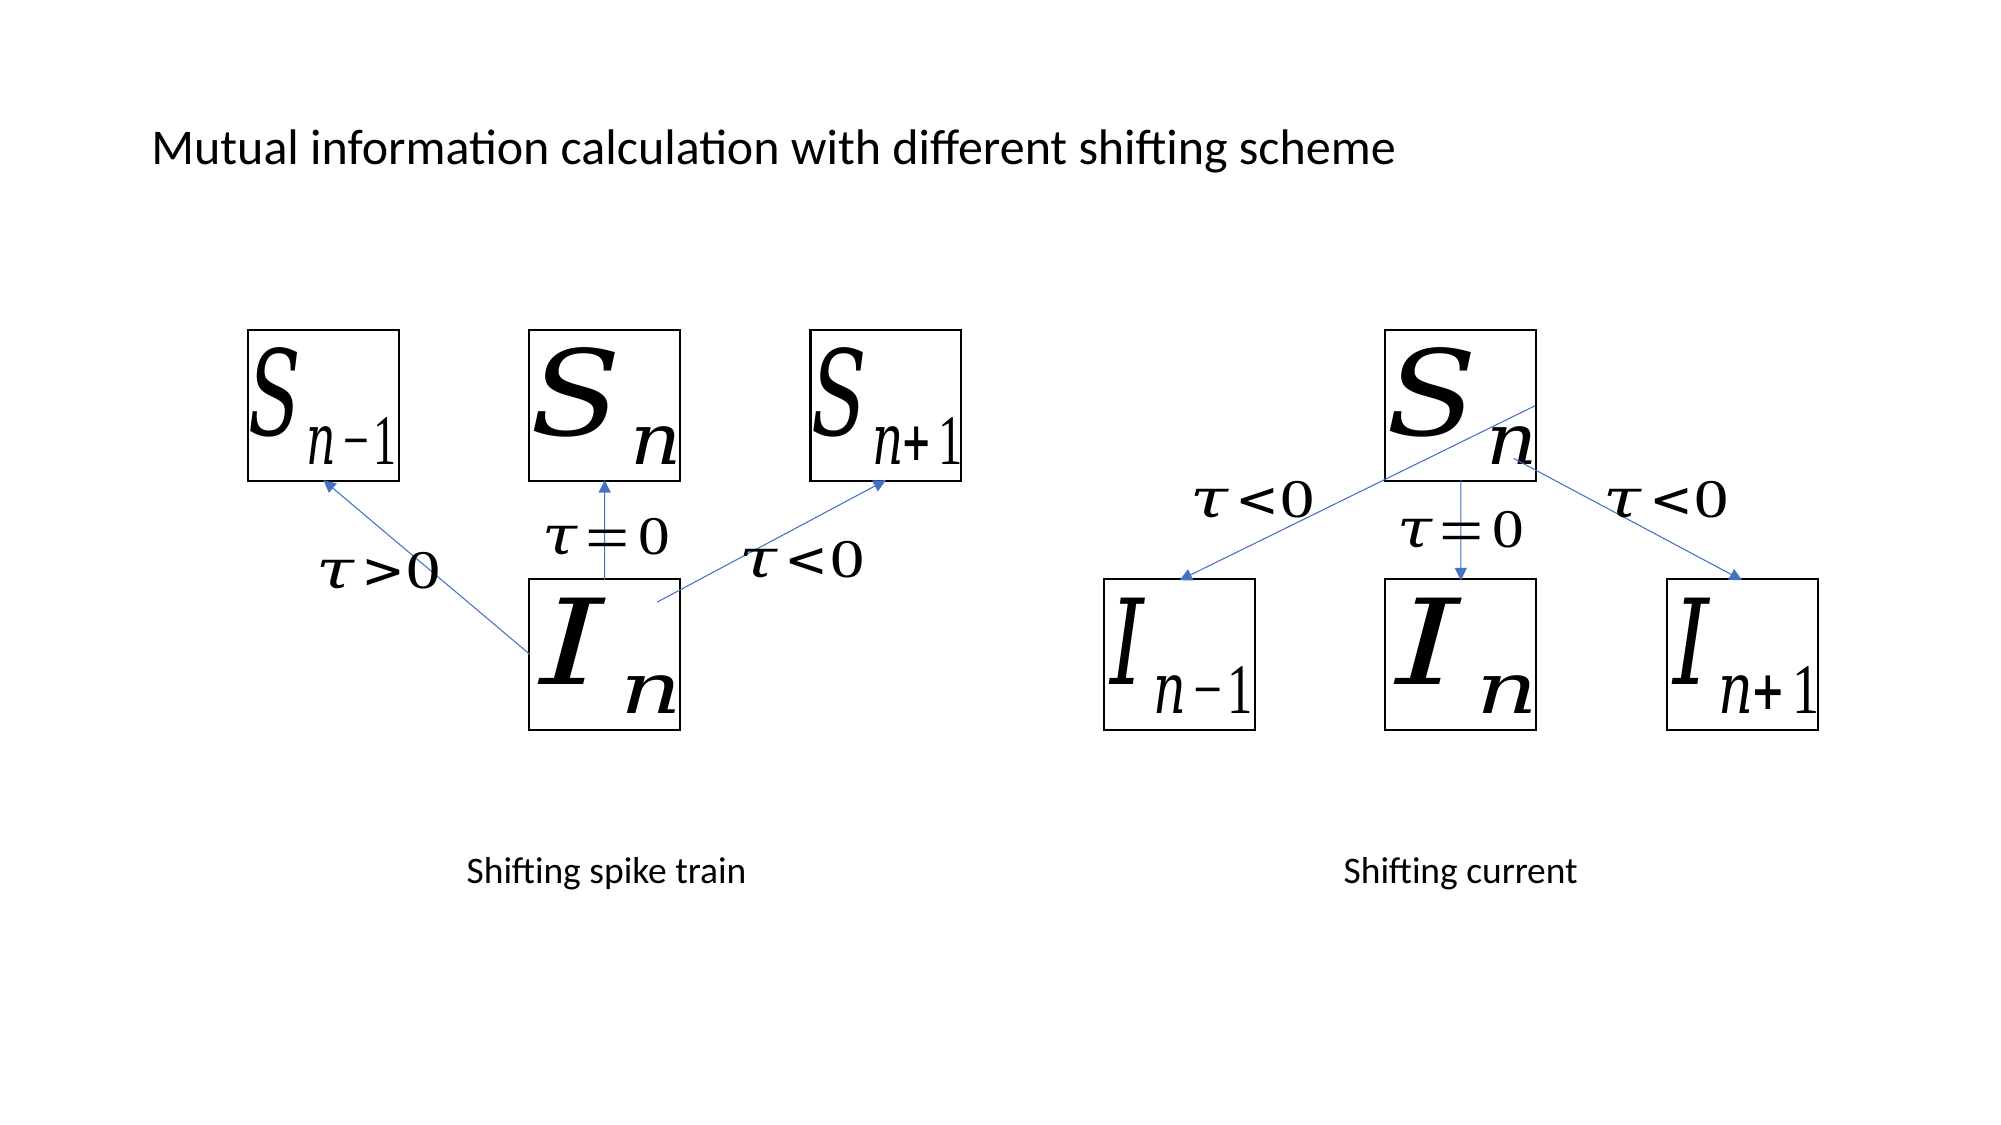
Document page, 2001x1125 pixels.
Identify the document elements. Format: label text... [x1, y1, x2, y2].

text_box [657, 480, 886, 603]
text_box Shifting current [1328, 838, 1594, 899]
text_box Shifting spike train [451, 838, 762, 899]
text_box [1179, 458, 1409, 581]
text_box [323, 480, 553, 603]
text_box Mutual information calculation with different shifting scheme [136, 106, 1415, 182]
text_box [1513, 458, 1743, 581]
